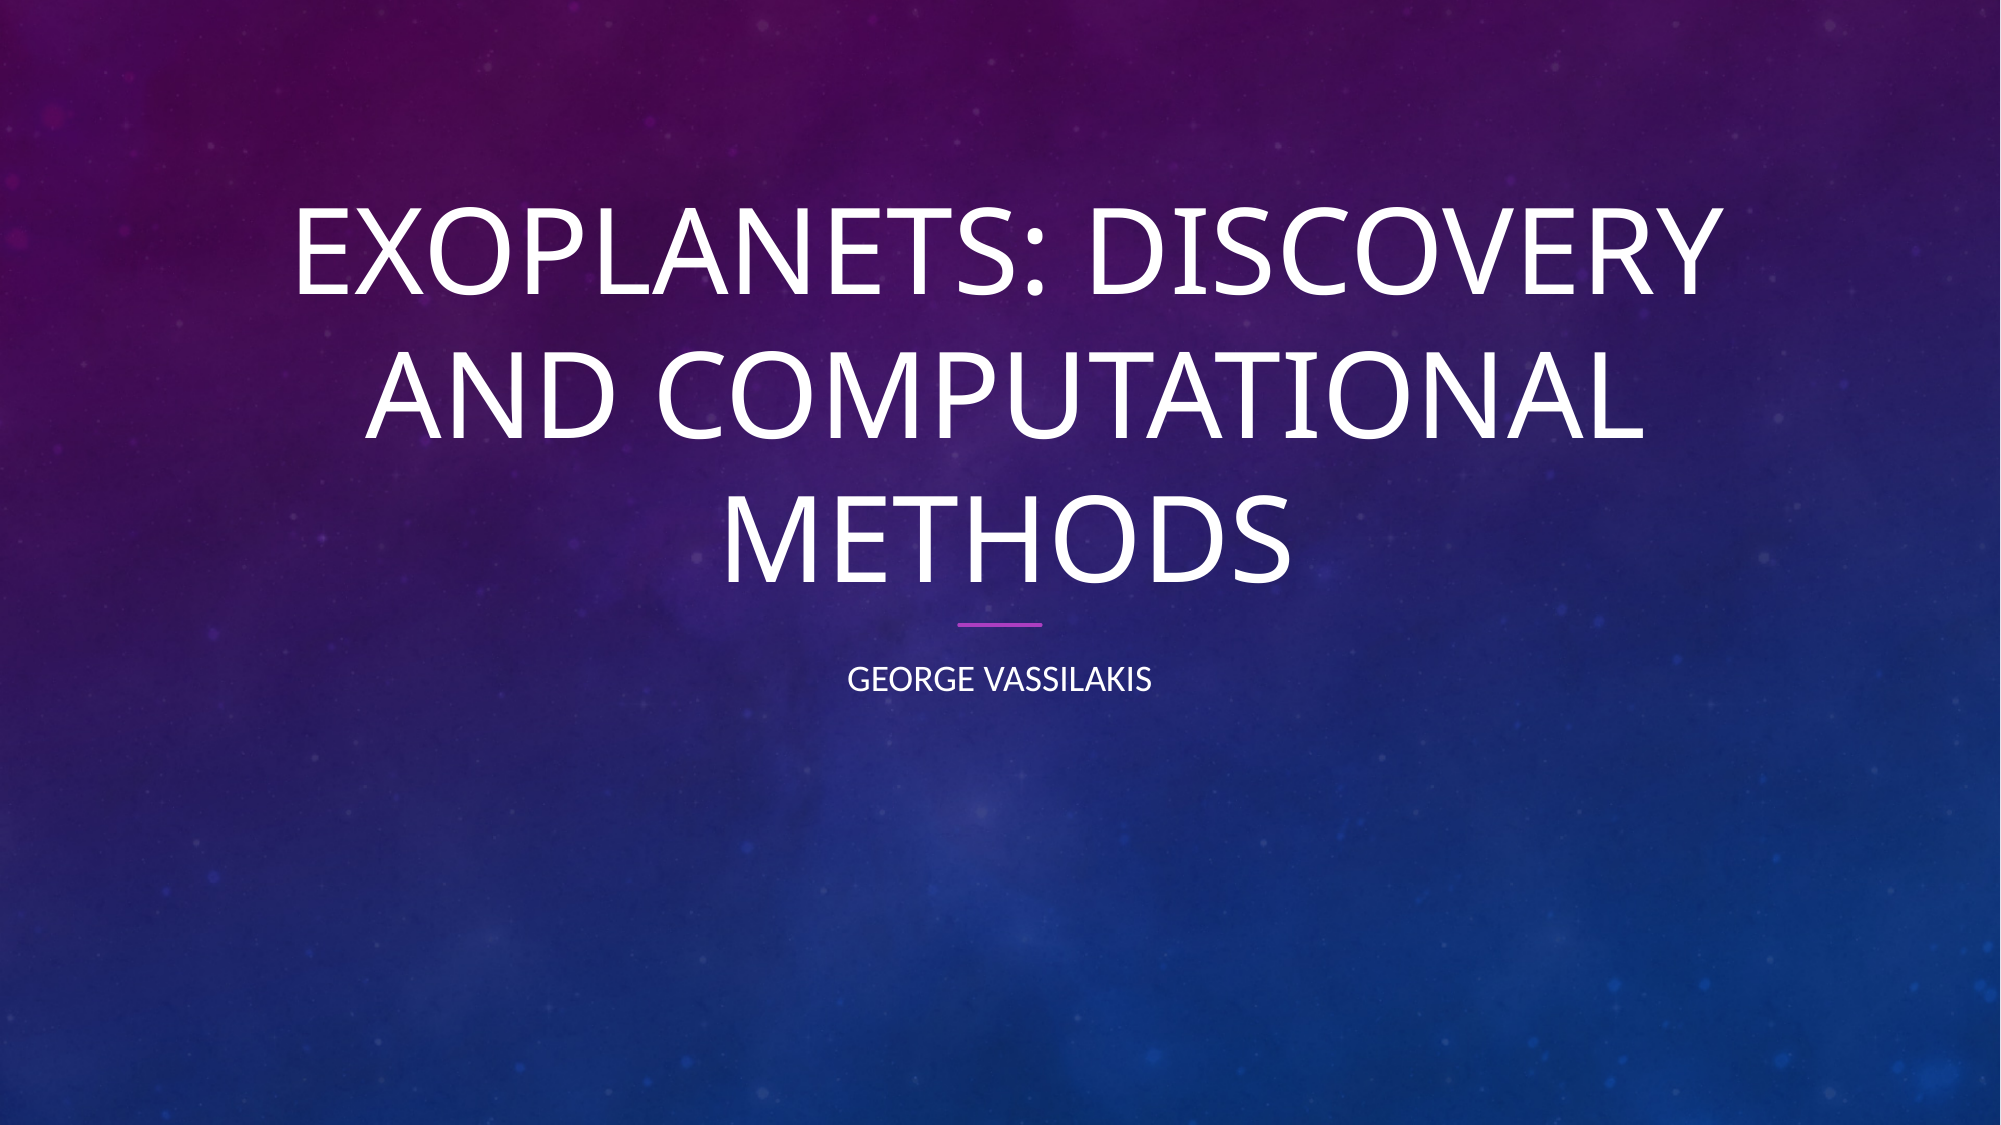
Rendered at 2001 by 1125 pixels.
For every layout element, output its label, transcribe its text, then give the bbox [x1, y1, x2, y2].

title Exoplanets: Discovery and computational Methods [268, 156, 1745, 615]
text_box [0, 0, 2000, 1125]
subtitle George Vassilakis [409, 646, 1591, 850]
